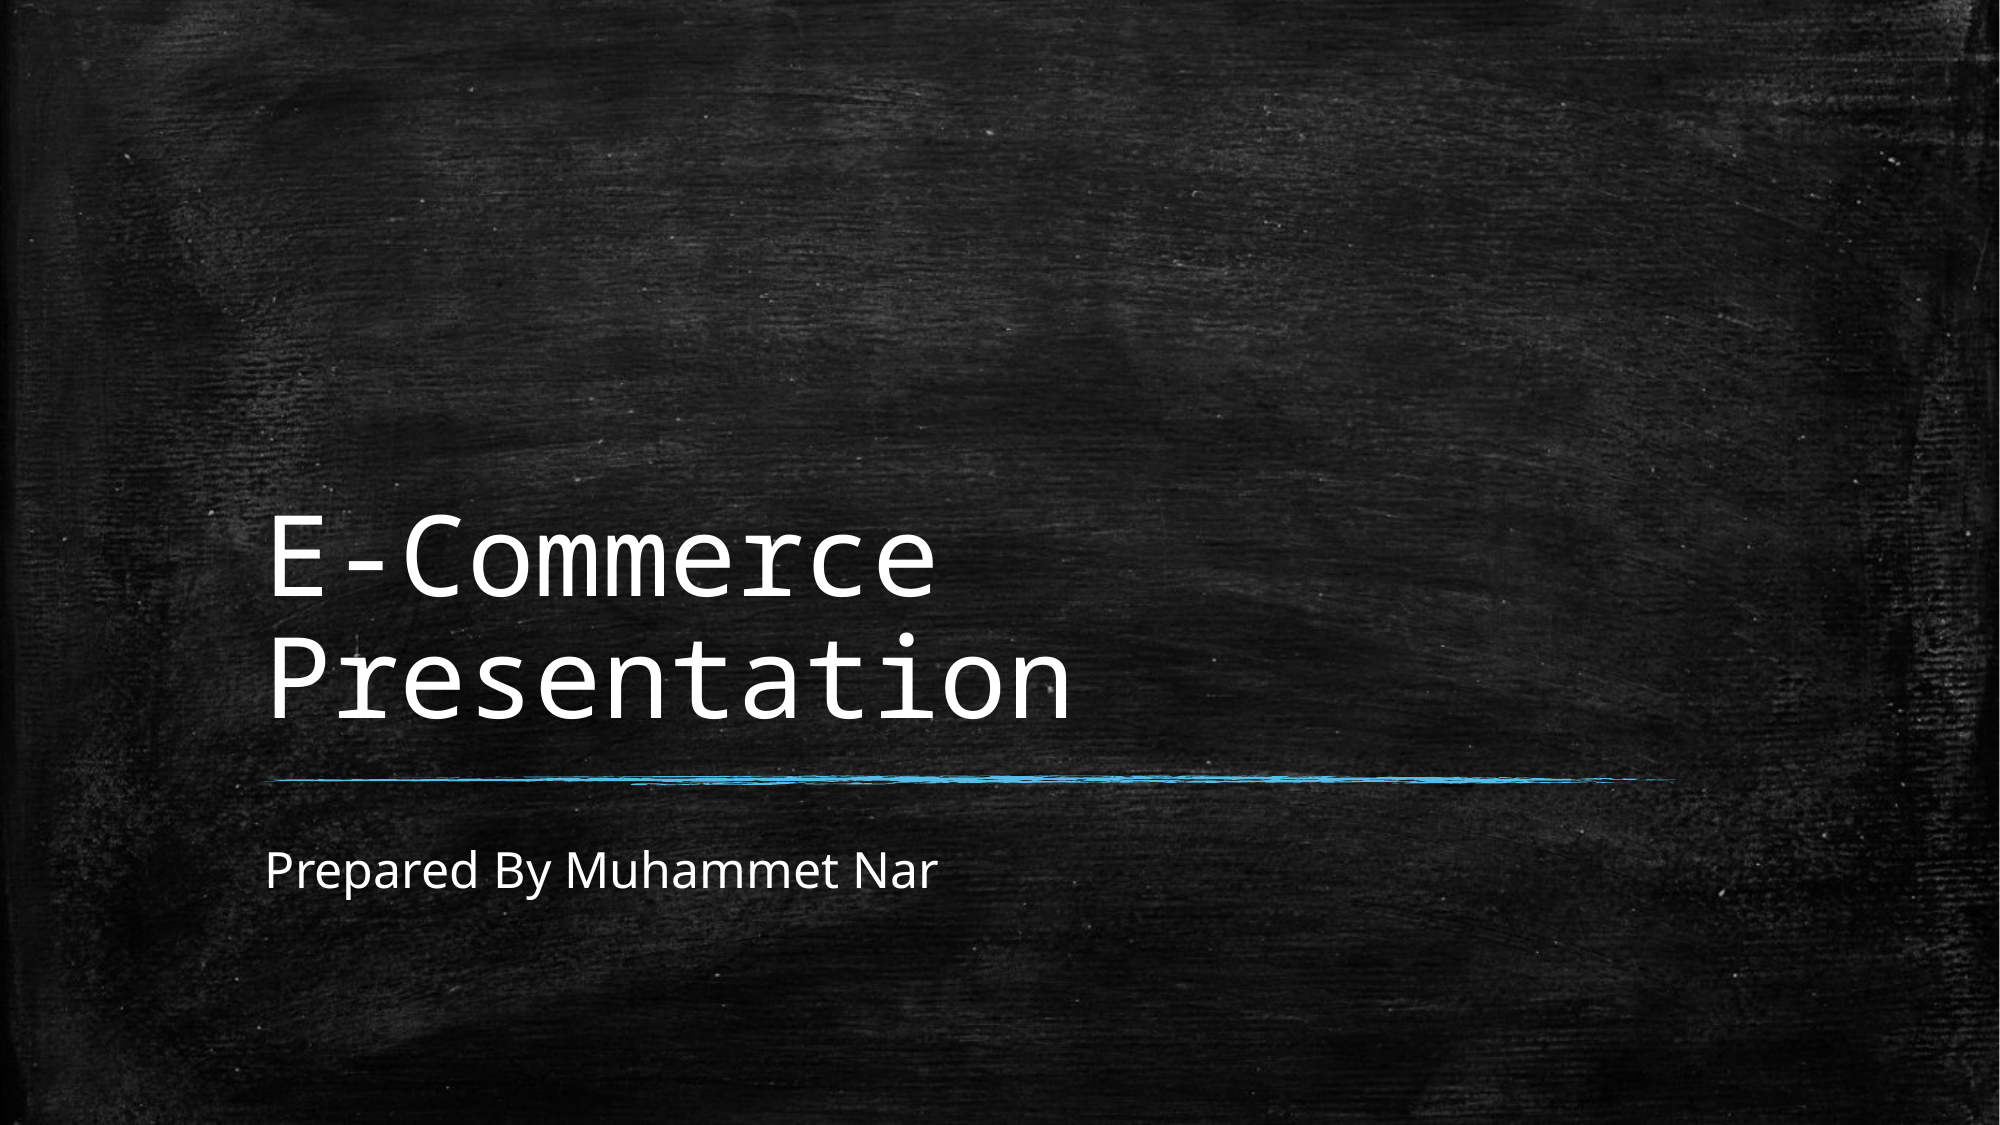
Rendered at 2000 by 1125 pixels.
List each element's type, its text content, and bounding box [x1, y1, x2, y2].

title E-Commerce Presentation [249, 312, 1750, 750]
subtitle Prepared By Muhammet Nar [249, 837, 1750, 1013]
